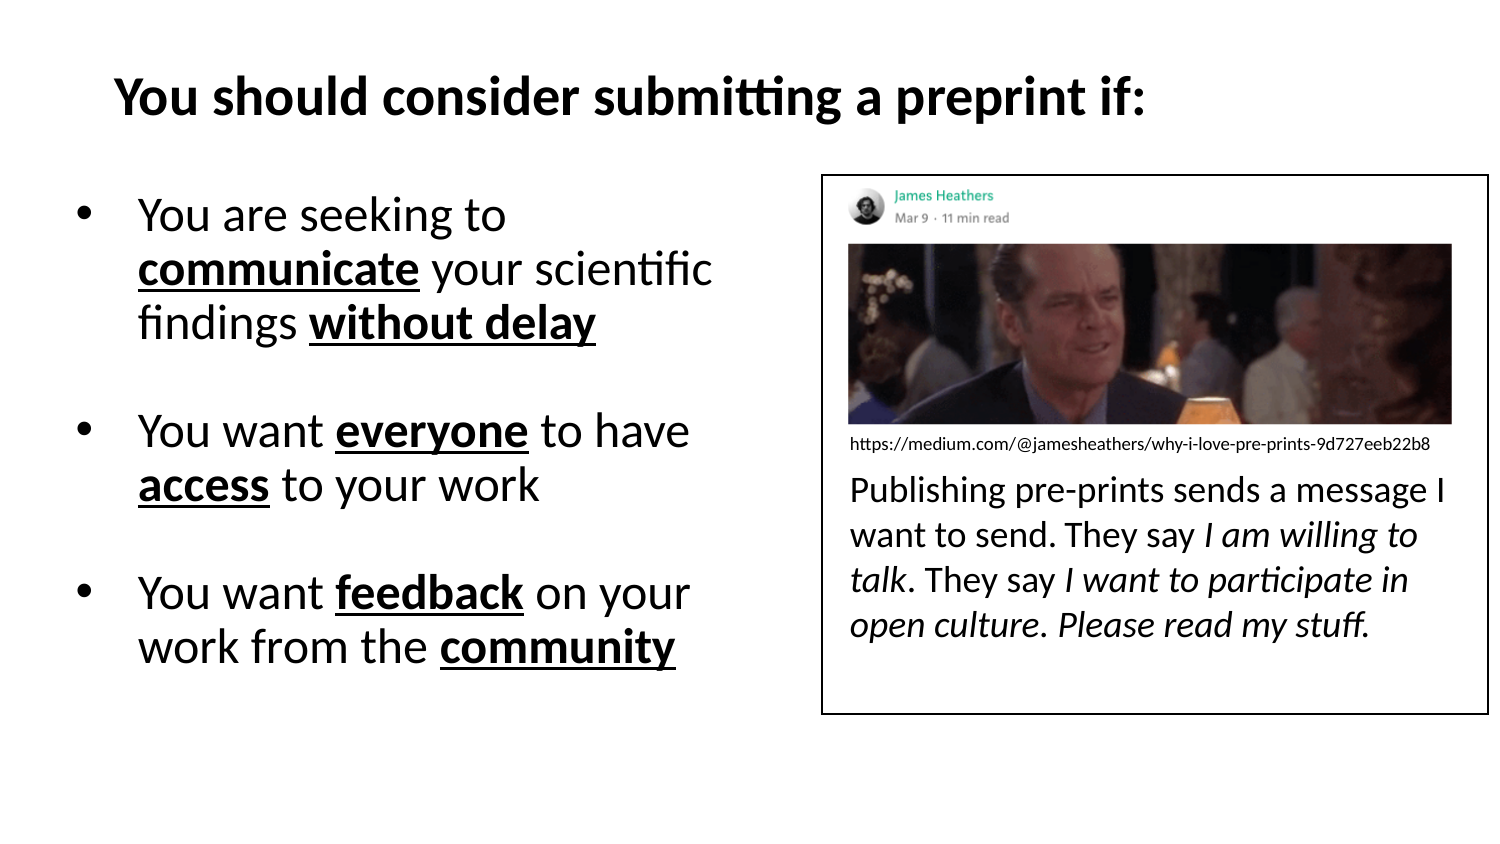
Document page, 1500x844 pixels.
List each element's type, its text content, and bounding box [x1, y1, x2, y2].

list You are seeking to communicate your scientific findings without delay You want everyone to have access to your work You want feedback on your work from the community [51, 182, 799, 719]
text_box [821, 175, 1500, 715]
text_box You should consider submitting a preprint if: [103, 53, 1303, 134]
